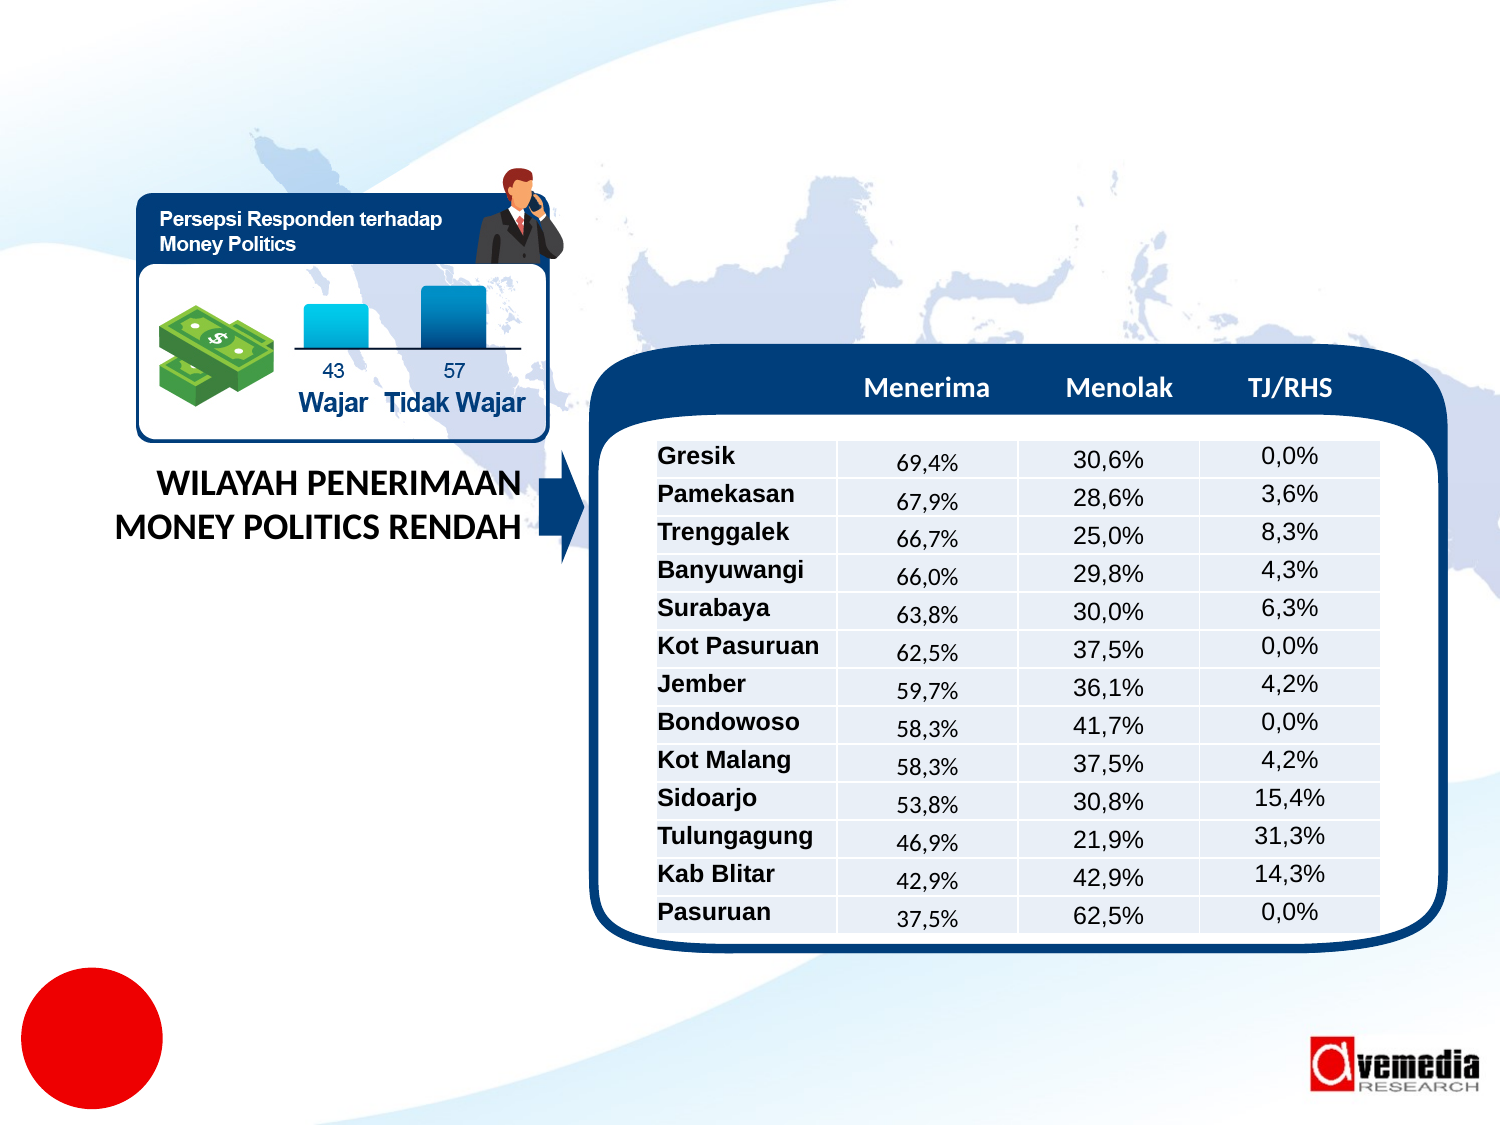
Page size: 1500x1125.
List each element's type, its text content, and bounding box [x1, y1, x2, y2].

table_cell 67,9% [838, 479, 1017, 515]
table_cell 6,3% [1200, 593, 1380, 629]
text_box TJ/RHS [1233, 360, 1349, 411]
table_cell Kot Pasuruan [657, 631, 836, 667]
text_box [593, 409, 1443, 949]
table_cell 31,3% [1200, 821, 1380, 857]
text_box [538, 458, 585, 565]
table_cell 4,2% [1200, 669, 1380, 705]
table_cell 14,3% [1200, 859, 1380, 895]
picture [0, 0, 1500, 1125]
table_cell 29,8% [1019, 555, 1199, 591]
text_box WILAYAH PENERIMAAN MONEY POLITICS RENDAH [94, 450, 538, 556]
table_cell Kot Malang [657, 745, 836, 781]
table_cell Surabaya [657, 593, 836, 629]
table_cell 53,8% [838, 783, 1017, 819]
table_cell Banyuwangi [657, 555, 836, 591]
table_cell 62,5% [1019, 897, 1199, 933]
table_cell 3,6% [1200, 479, 1380, 515]
table_cell 41,7% [1019, 707, 1199, 743]
table_cell 8,3% [1200, 517, 1380, 553]
table_cell 25,0% [1019, 517, 1199, 553]
table_header Gresik [657, 441, 836, 477]
table_cell 42,9% [1019, 859, 1199, 895]
text_box [21, 967, 163, 1110]
table_cell 0,0% [1200, 897, 1380, 933]
table_cell 0,0% [1200, 631, 1380, 667]
table_cell 37,5% [1019, 745, 1199, 781]
table_cell 66,0% [838, 555, 1017, 591]
table_cell 15,4% [1200, 783, 1380, 819]
table_cell Jember [657, 669, 836, 705]
table_cell 66,7% [838, 517, 1017, 553]
table_cell 21,9% [1019, 821, 1199, 857]
table_cell 58,3% [838, 745, 1017, 781]
table_cell 59,7% [838, 669, 1017, 705]
text_box Menerima [848, 360, 1007, 412]
table_header 0,0% [1200, 441, 1380, 477]
table_cell Bondowoso [657, 707, 836, 743]
table_header 30,6% [1019, 441, 1199, 477]
table_cell Pamekasan [657, 479, 836, 515]
text_box Menolak [1050, 360, 1189, 411]
table_cell 42,9% [838, 859, 1017, 895]
table_cell 37,5% [1019, 631, 1199, 667]
table_cell 30,8% [1019, 783, 1199, 819]
table_cell 4,3% [1200, 555, 1380, 591]
text_box [593, 348, 1443, 468]
table_cell 46,9% [838, 821, 1017, 857]
table_cell Pasuruan [657, 897, 836, 933]
table_cell 30,0% [1019, 593, 1199, 629]
table_cell 36,1% [1019, 669, 1199, 705]
table_cell Sidoarjo [657, 783, 836, 819]
table_cell Trenggalek [657, 517, 836, 553]
table_cell 4,2% [1200, 745, 1380, 781]
table_cell 62,5% [838, 631, 1017, 667]
table_header 69,4% [838, 441, 1017, 477]
table_cell 28,6% [1019, 479, 1199, 515]
table_cell 37,5% [838, 897, 1017, 933]
table_cell 0,0% [1200, 707, 1380, 743]
table_cell Tulungagung [657, 821, 836, 857]
table_cell 63,8% [838, 593, 1017, 629]
table_cell 58,3% [838, 707, 1017, 743]
table_cell Kab Blitar [657, 859, 836, 895]
